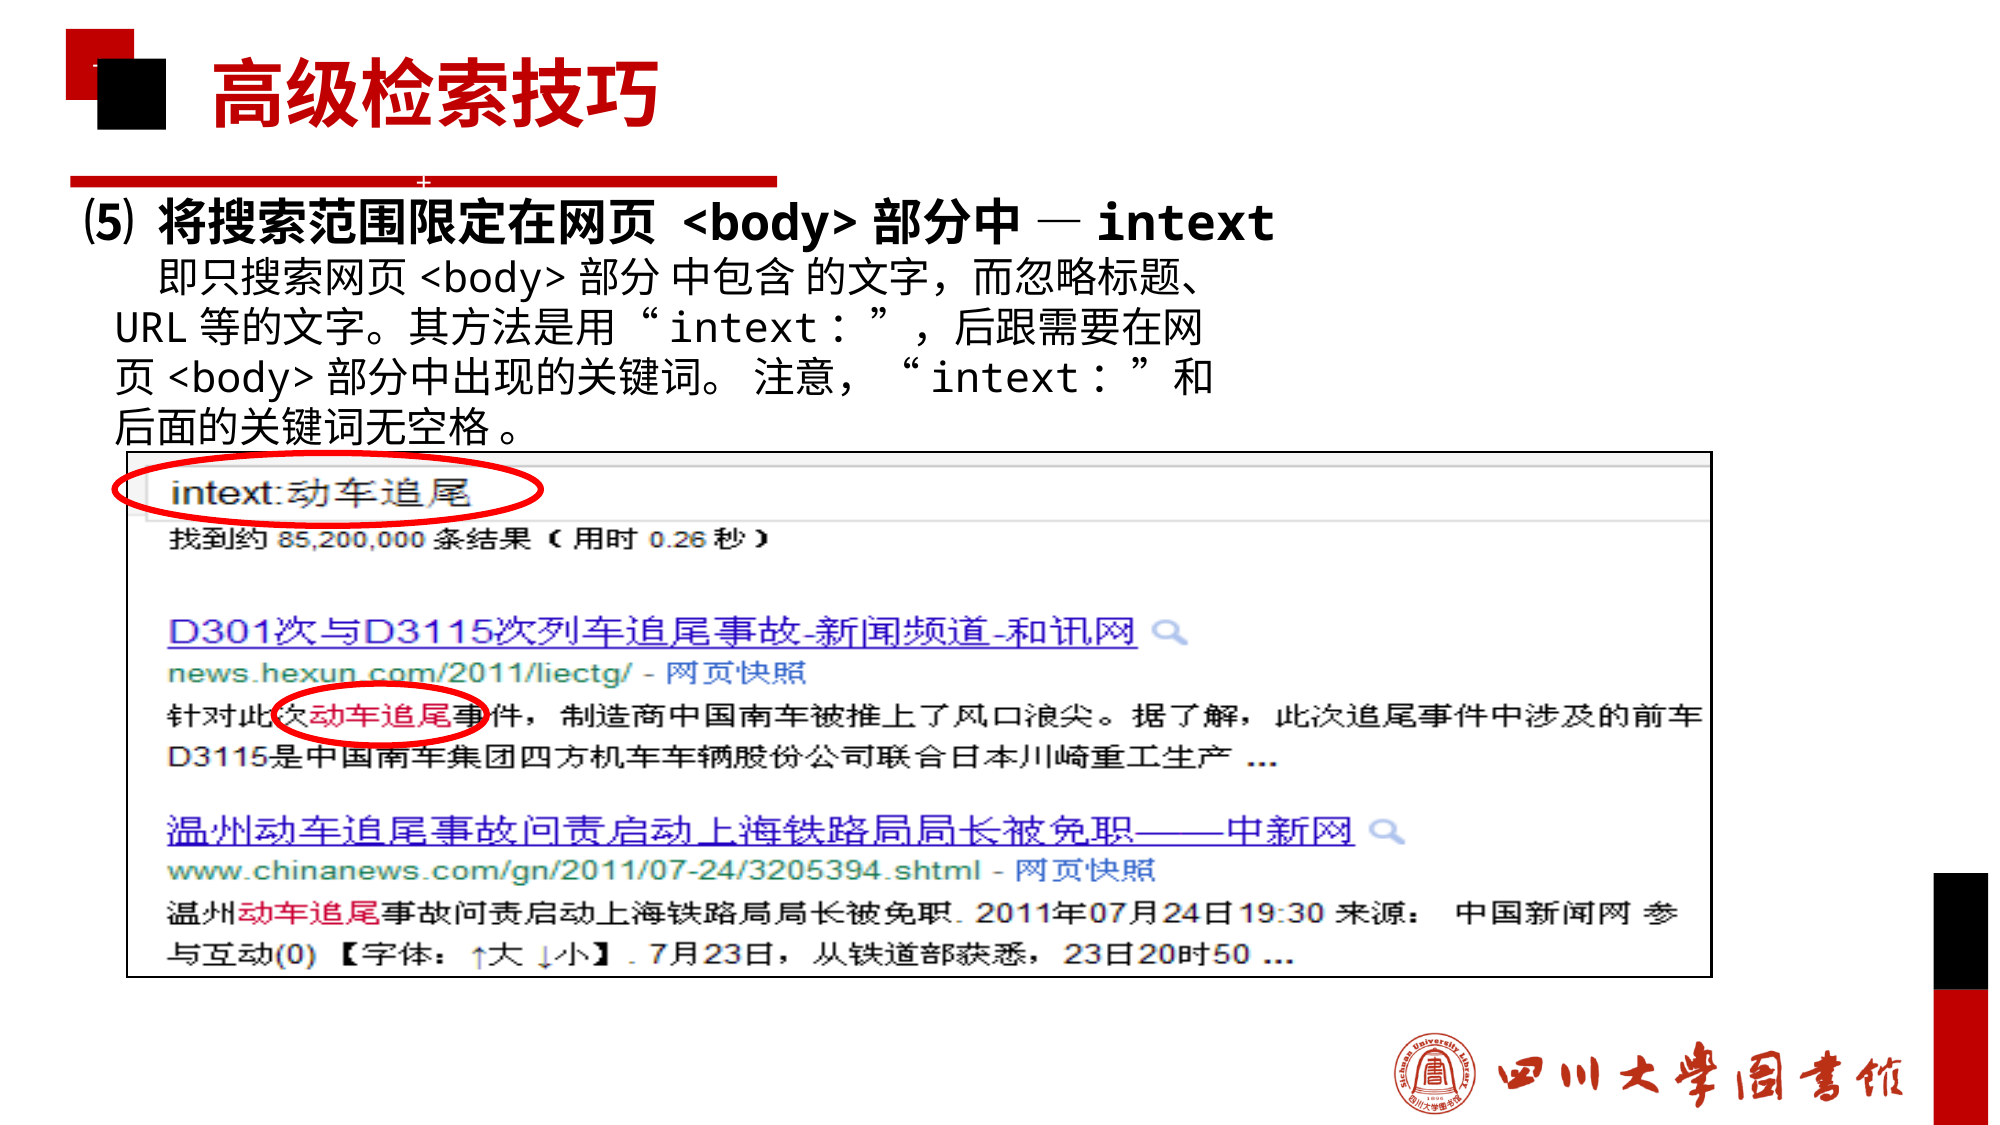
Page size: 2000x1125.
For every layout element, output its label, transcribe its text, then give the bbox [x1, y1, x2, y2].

text_box ⑸ 将搜索范围限定在网页 <body>部分中 —intext [84, 204, 1277, 251]
text_box 即只搜索网页<body>部分 中包含 的文字，而忽略标题、 URL等的文字。其方法是用“intext：”，后跟需要在网页<body>部分中出现的关键词。 注意，“intext：”和后面的关键词无空格 。 [114, 250, 1225, 452]
text_box 高级检索技巧 [210, 77, 661, 137]
text_box [114, 477, 127, 502]
picture [127, 452, 1711, 977]
picture [1393, 1031, 1903, 1115]
